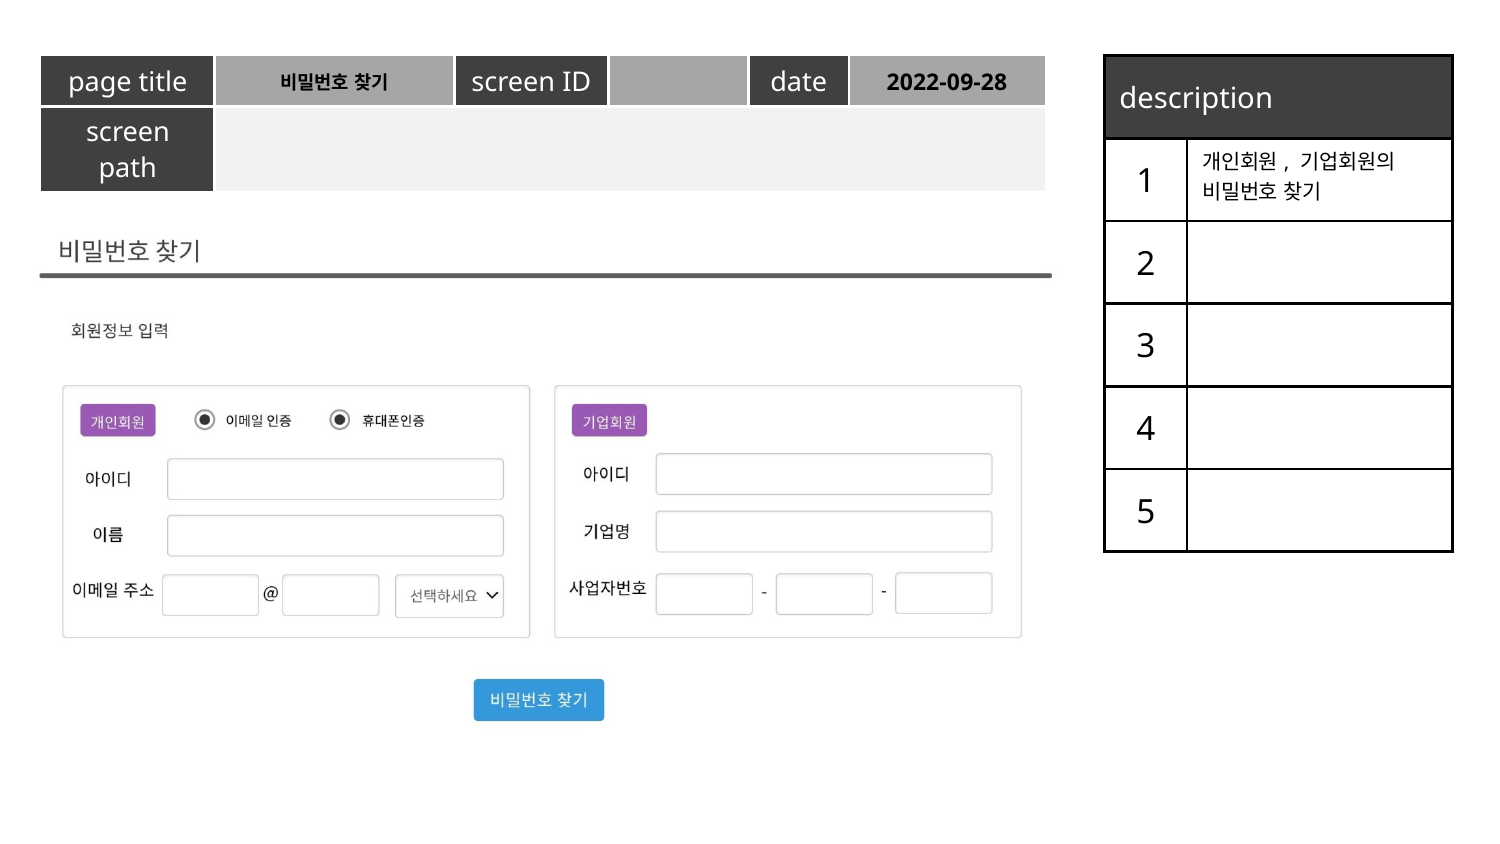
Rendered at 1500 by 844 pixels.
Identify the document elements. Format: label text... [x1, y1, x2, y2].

table_header description [1106, 57, 1451, 137]
table_cell [1188, 222, 1451, 302]
table_cell 1 [1106, 140, 1186, 220]
table_header date [750, 56, 848, 105]
table_cell [1188, 305, 1451, 385]
table_cell [1188, 470, 1451, 550]
table_cell [216, 108, 1045, 191]
table_cell 3 [1106, 305, 1186, 385]
table_header 비밀번호 찾기 [216, 56, 453, 105]
table_header 2022-09-28 [850, 56, 1045, 105]
table_header [610, 56, 747, 105]
picture [35, 208, 1058, 732]
table_cell 5 [1106, 470, 1186, 550]
table_cell 개인회원, 기업회원의 비밀번호 찾기 [1188, 140, 1451, 220]
table_cell [1188, 388, 1451, 468]
table_cell 2 [1106, 222, 1186, 302]
table_header screen ID [456, 56, 607, 105]
table_cell 4 [1106, 388, 1186, 468]
table_header page title [41, 56, 213, 105]
table_cell screen path [41, 108, 213, 191]
